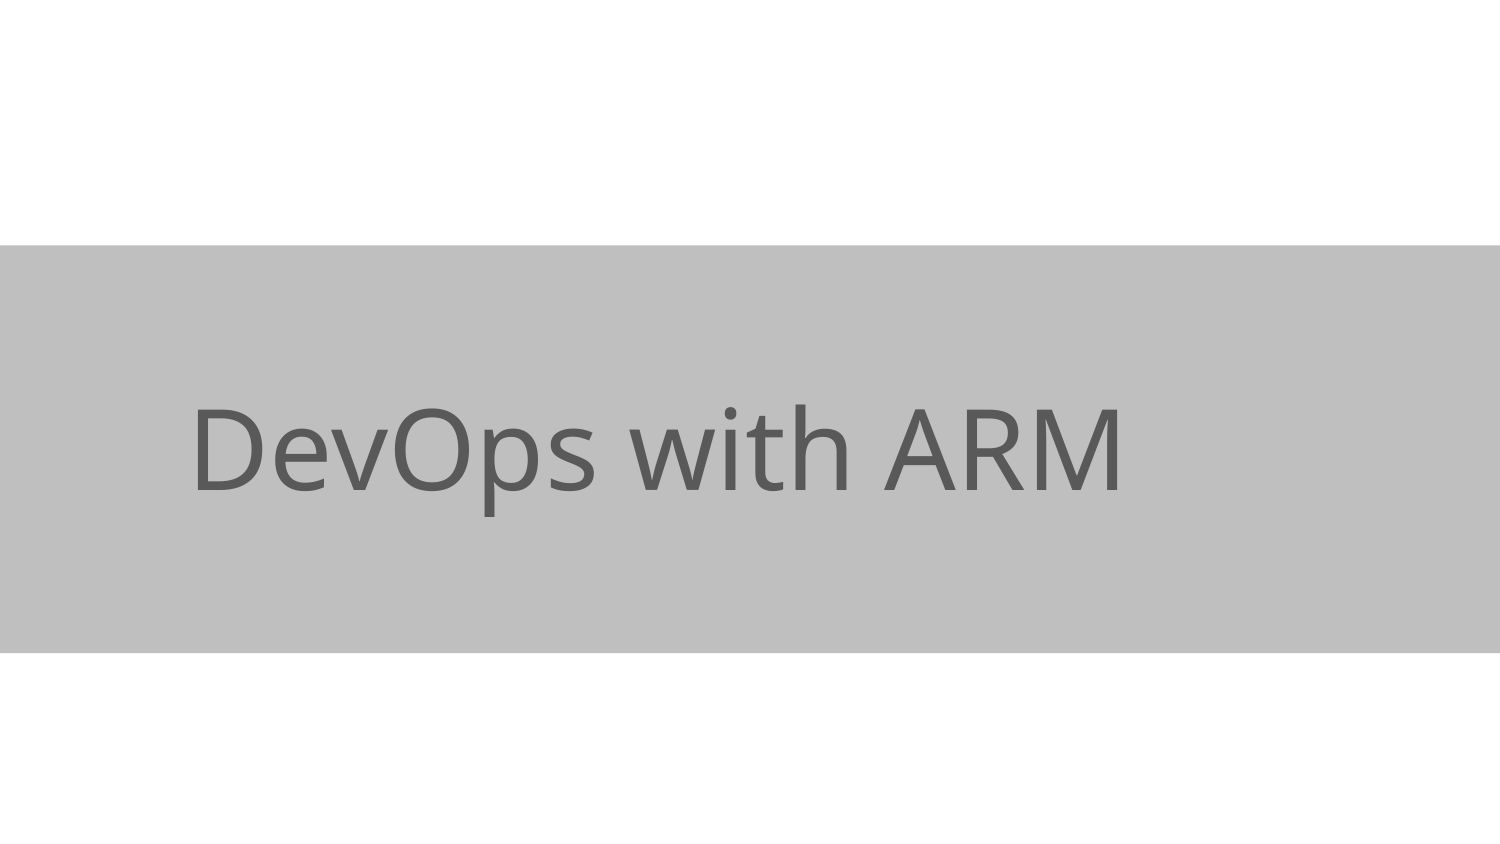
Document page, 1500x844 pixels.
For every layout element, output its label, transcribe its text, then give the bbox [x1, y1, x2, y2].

title DevOps with ARM [187, 401, 1341, 514]
